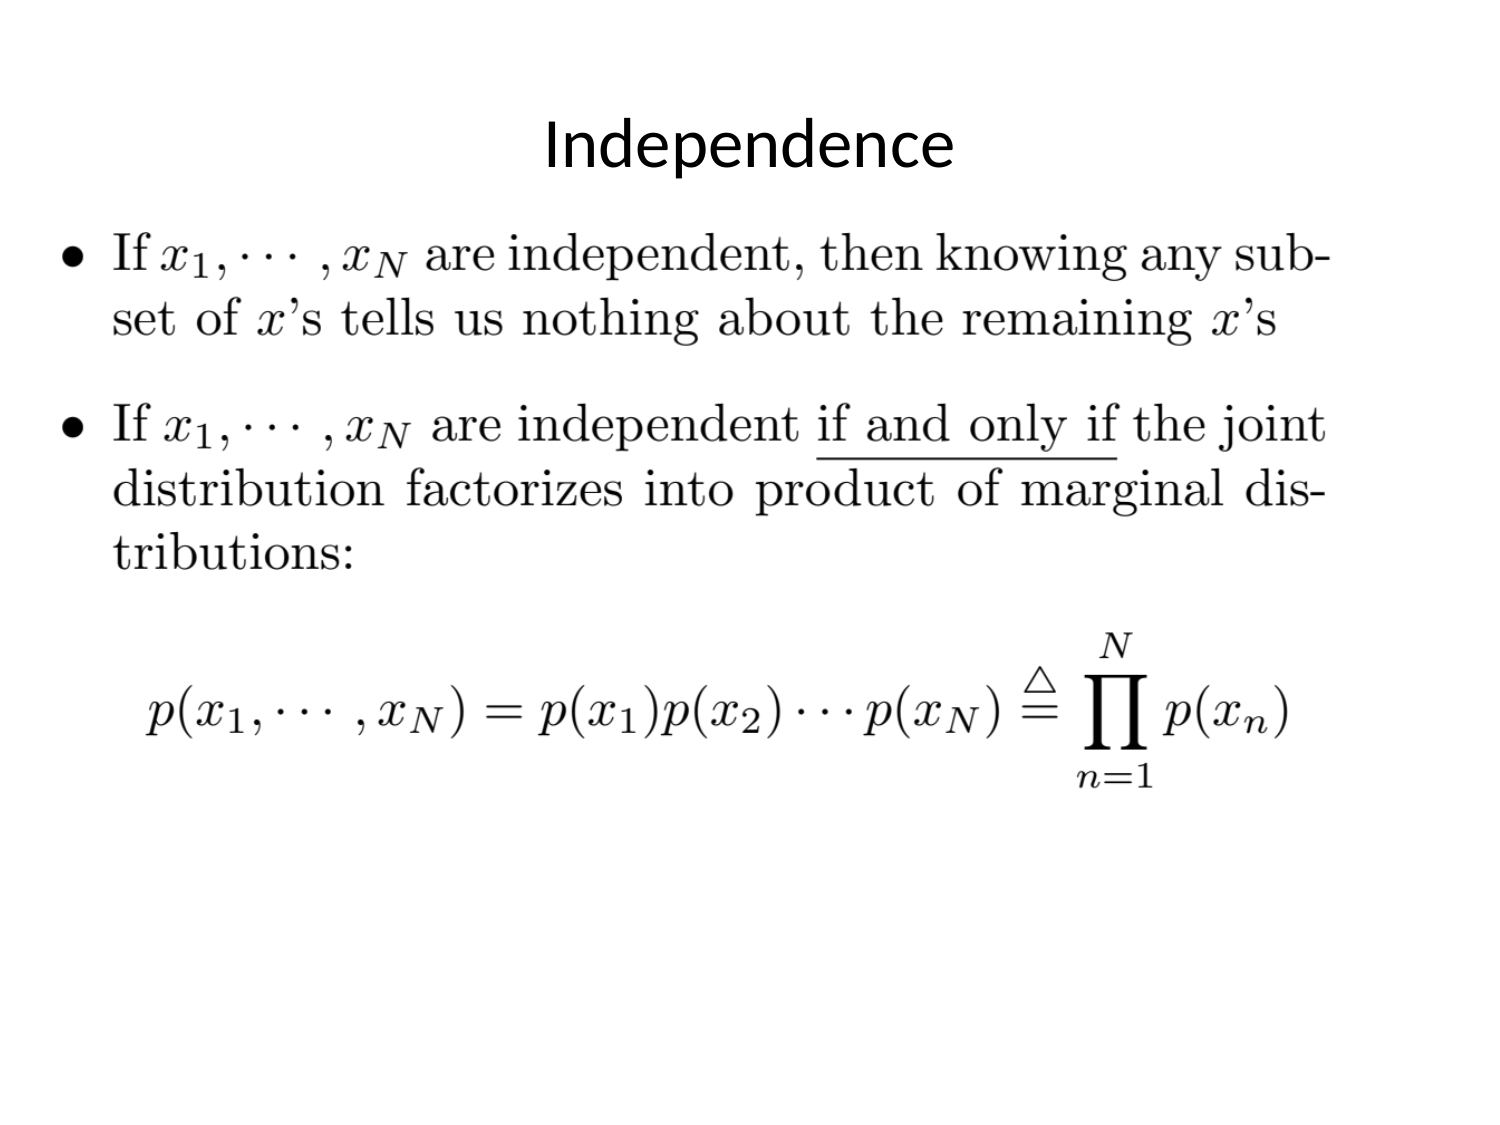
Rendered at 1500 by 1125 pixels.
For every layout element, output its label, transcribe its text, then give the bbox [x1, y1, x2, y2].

picture [61, 232, 1421, 831]
title Independence [75, 45, 1425, 233]
